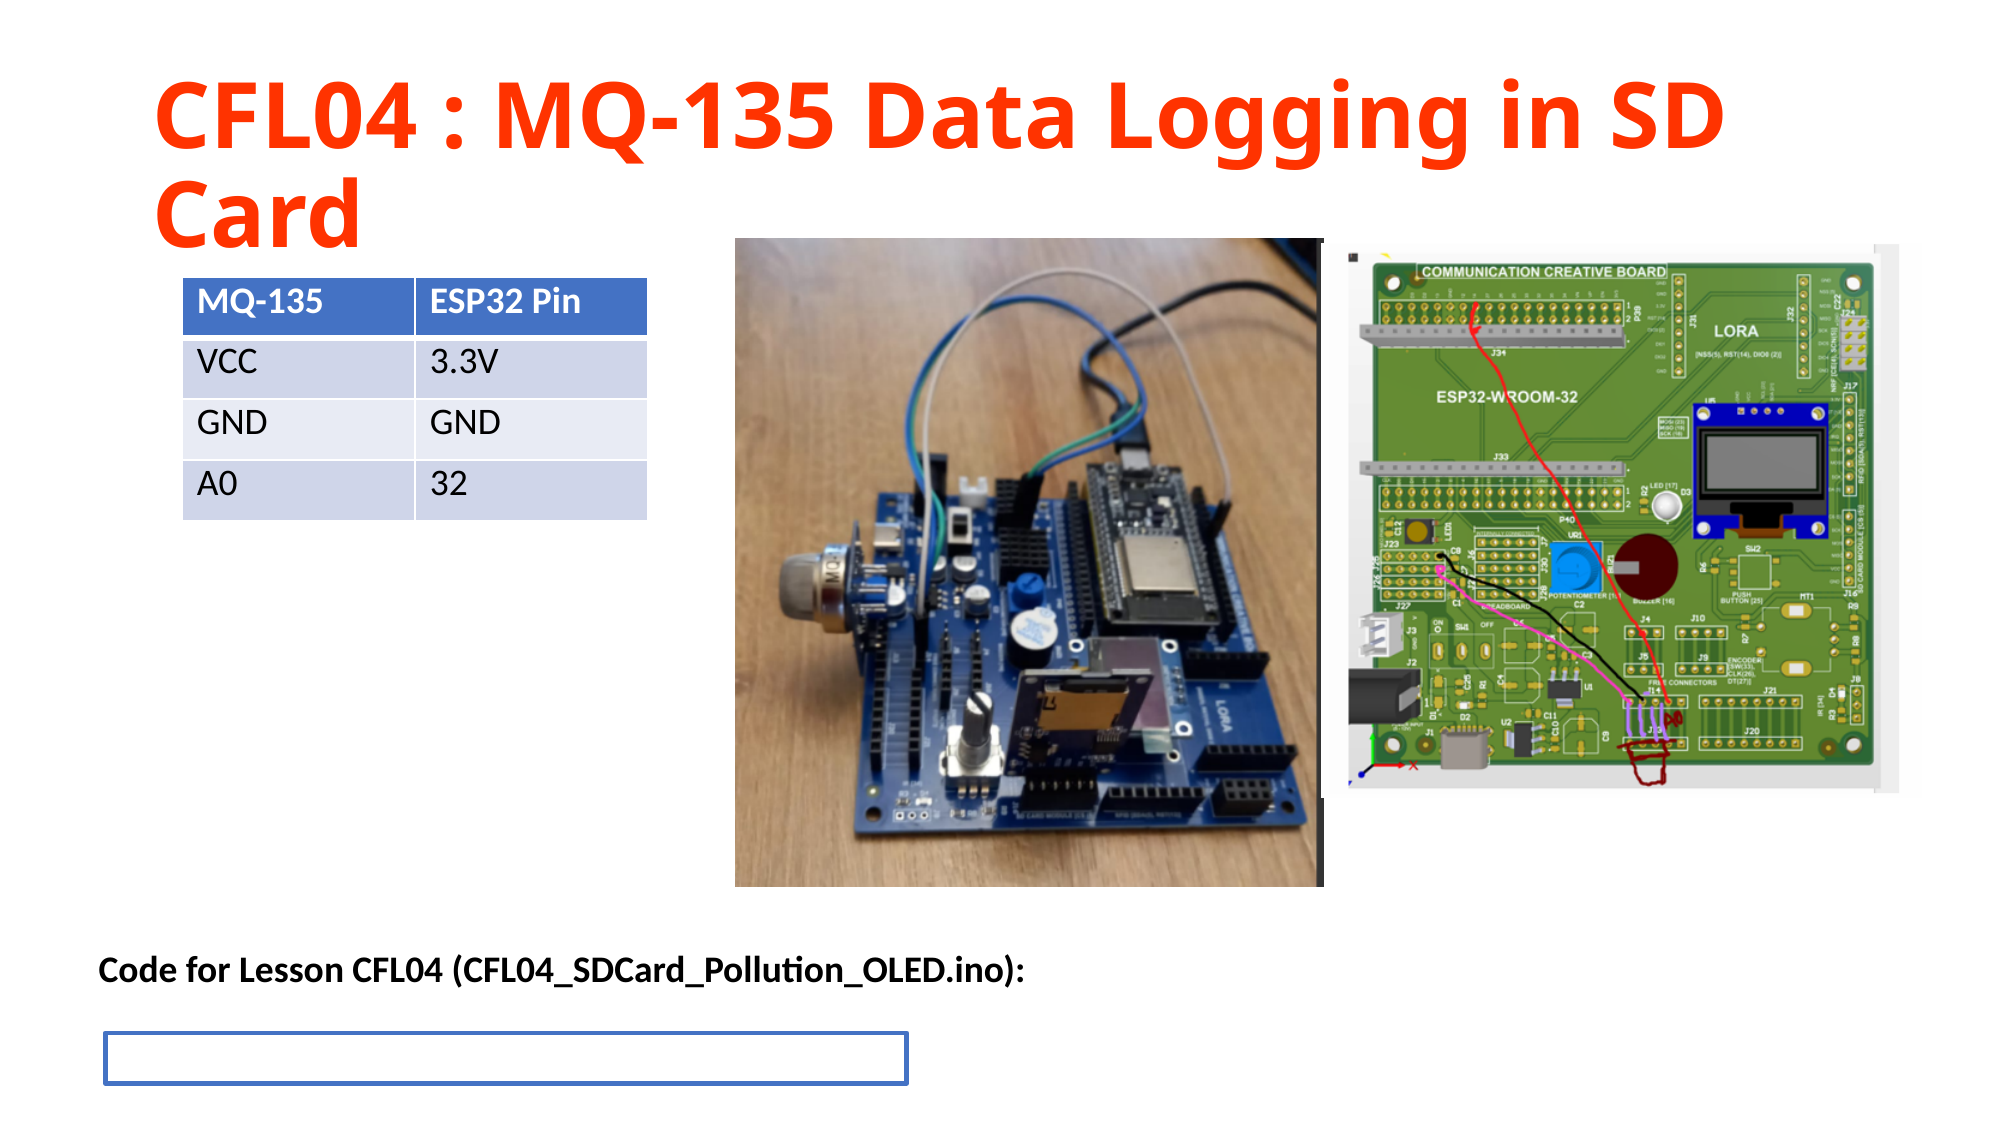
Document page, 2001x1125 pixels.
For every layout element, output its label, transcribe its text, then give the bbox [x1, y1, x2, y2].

table_cell VCC [183, 341, 414, 398]
table_cell 3.3V [416, 341, 647, 398]
table_cell 32 [416, 461, 647, 520]
table_cell GND [183, 400, 414, 459]
table_header MQ-135 [183, 278, 414, 335]
picture [735, 238, 1922, 887]
text_box [105, 1032, 907, 1084]
title CFL04 : MQ-135 Data Logging in SD Card [137, 59, 1863, 278]
table_header ESP32 Pin [416, 278, 647, 335]
table_cell A0 [183, 461, 414, 520]
table_cell GND [416, 400, 647, 459]
text_box Code for Lesson CFL04 (CFL04_SDCard_Pollution_OLED.ino): [83, 937, 1055, 998]
